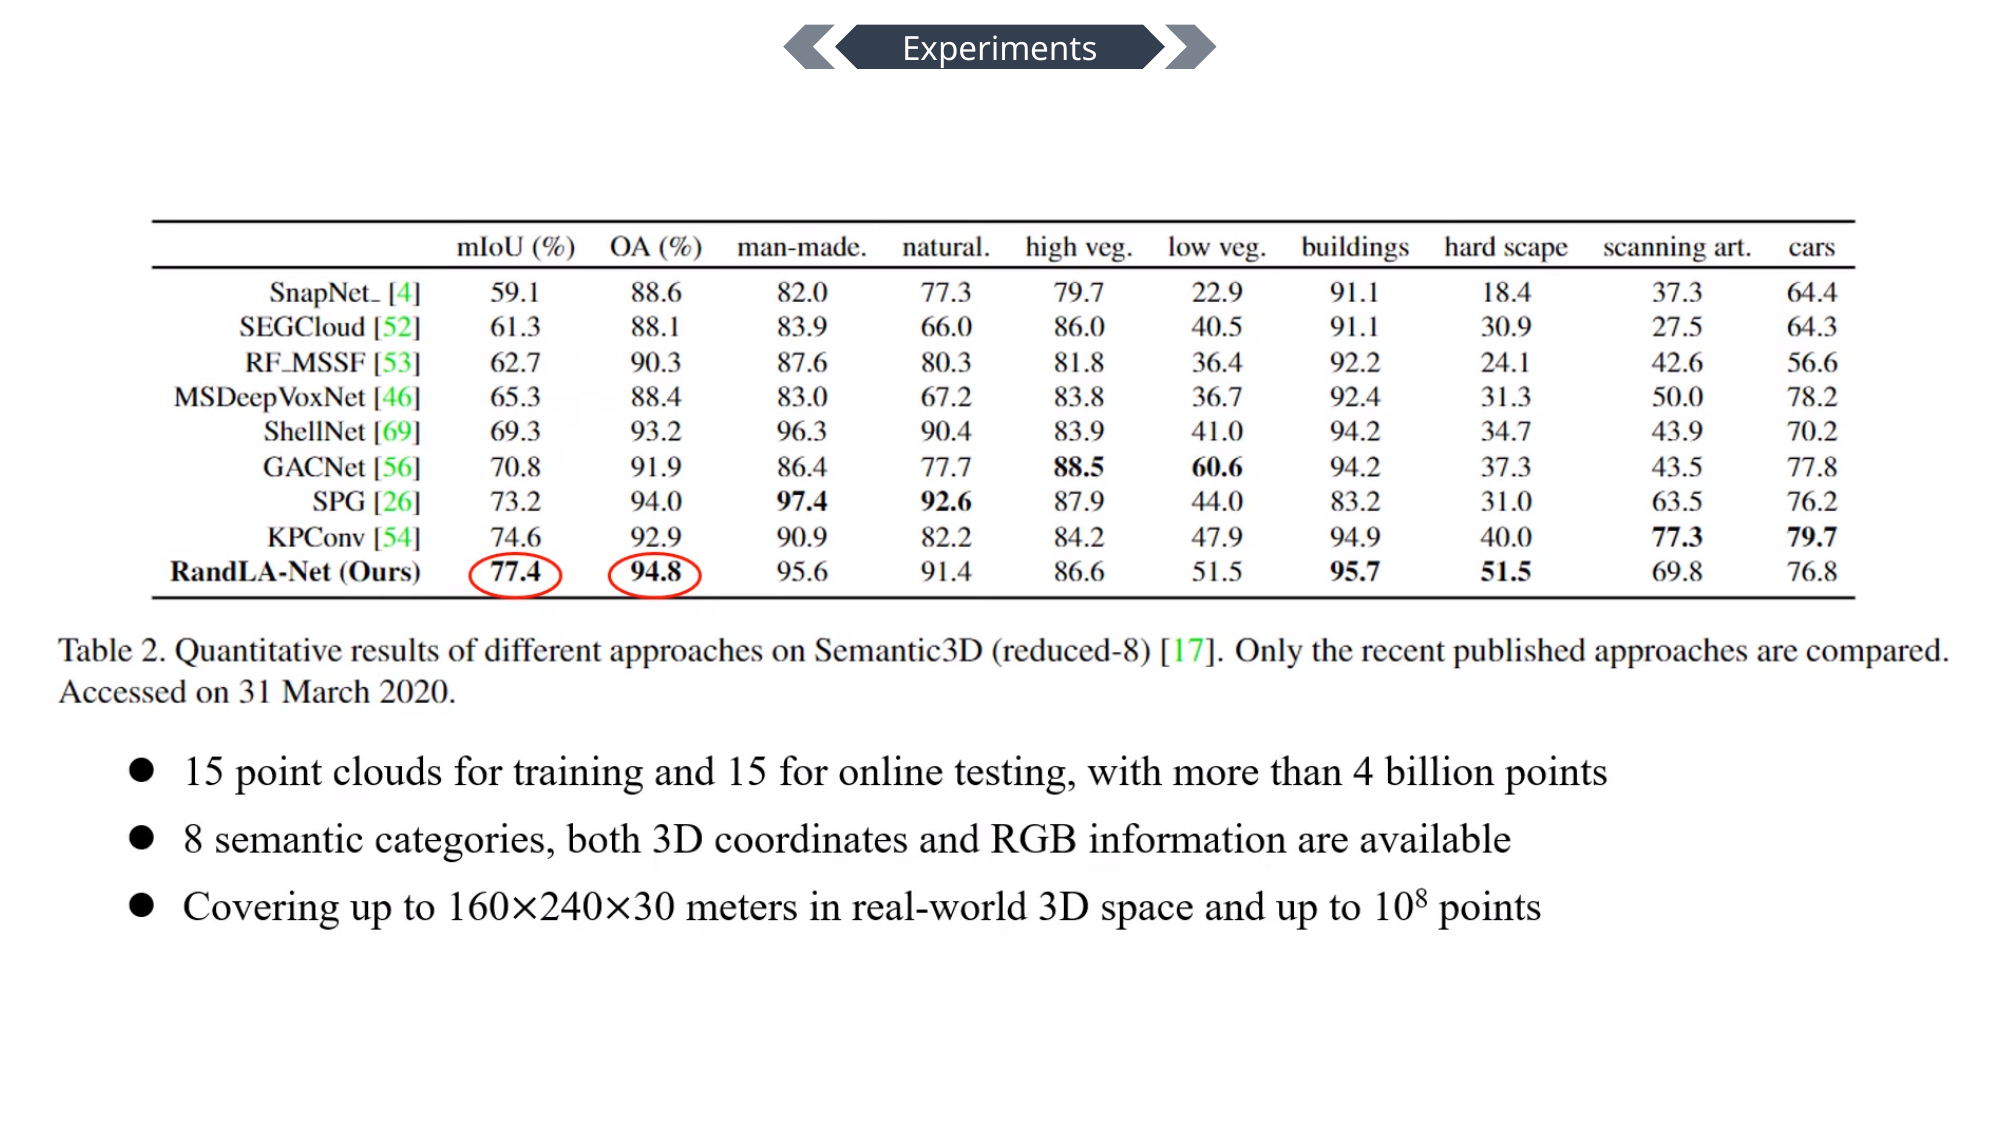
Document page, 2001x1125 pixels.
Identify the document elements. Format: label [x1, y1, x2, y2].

text_box [783, 24, 1217, 69]
picture [42, 189, 1958, 936]
